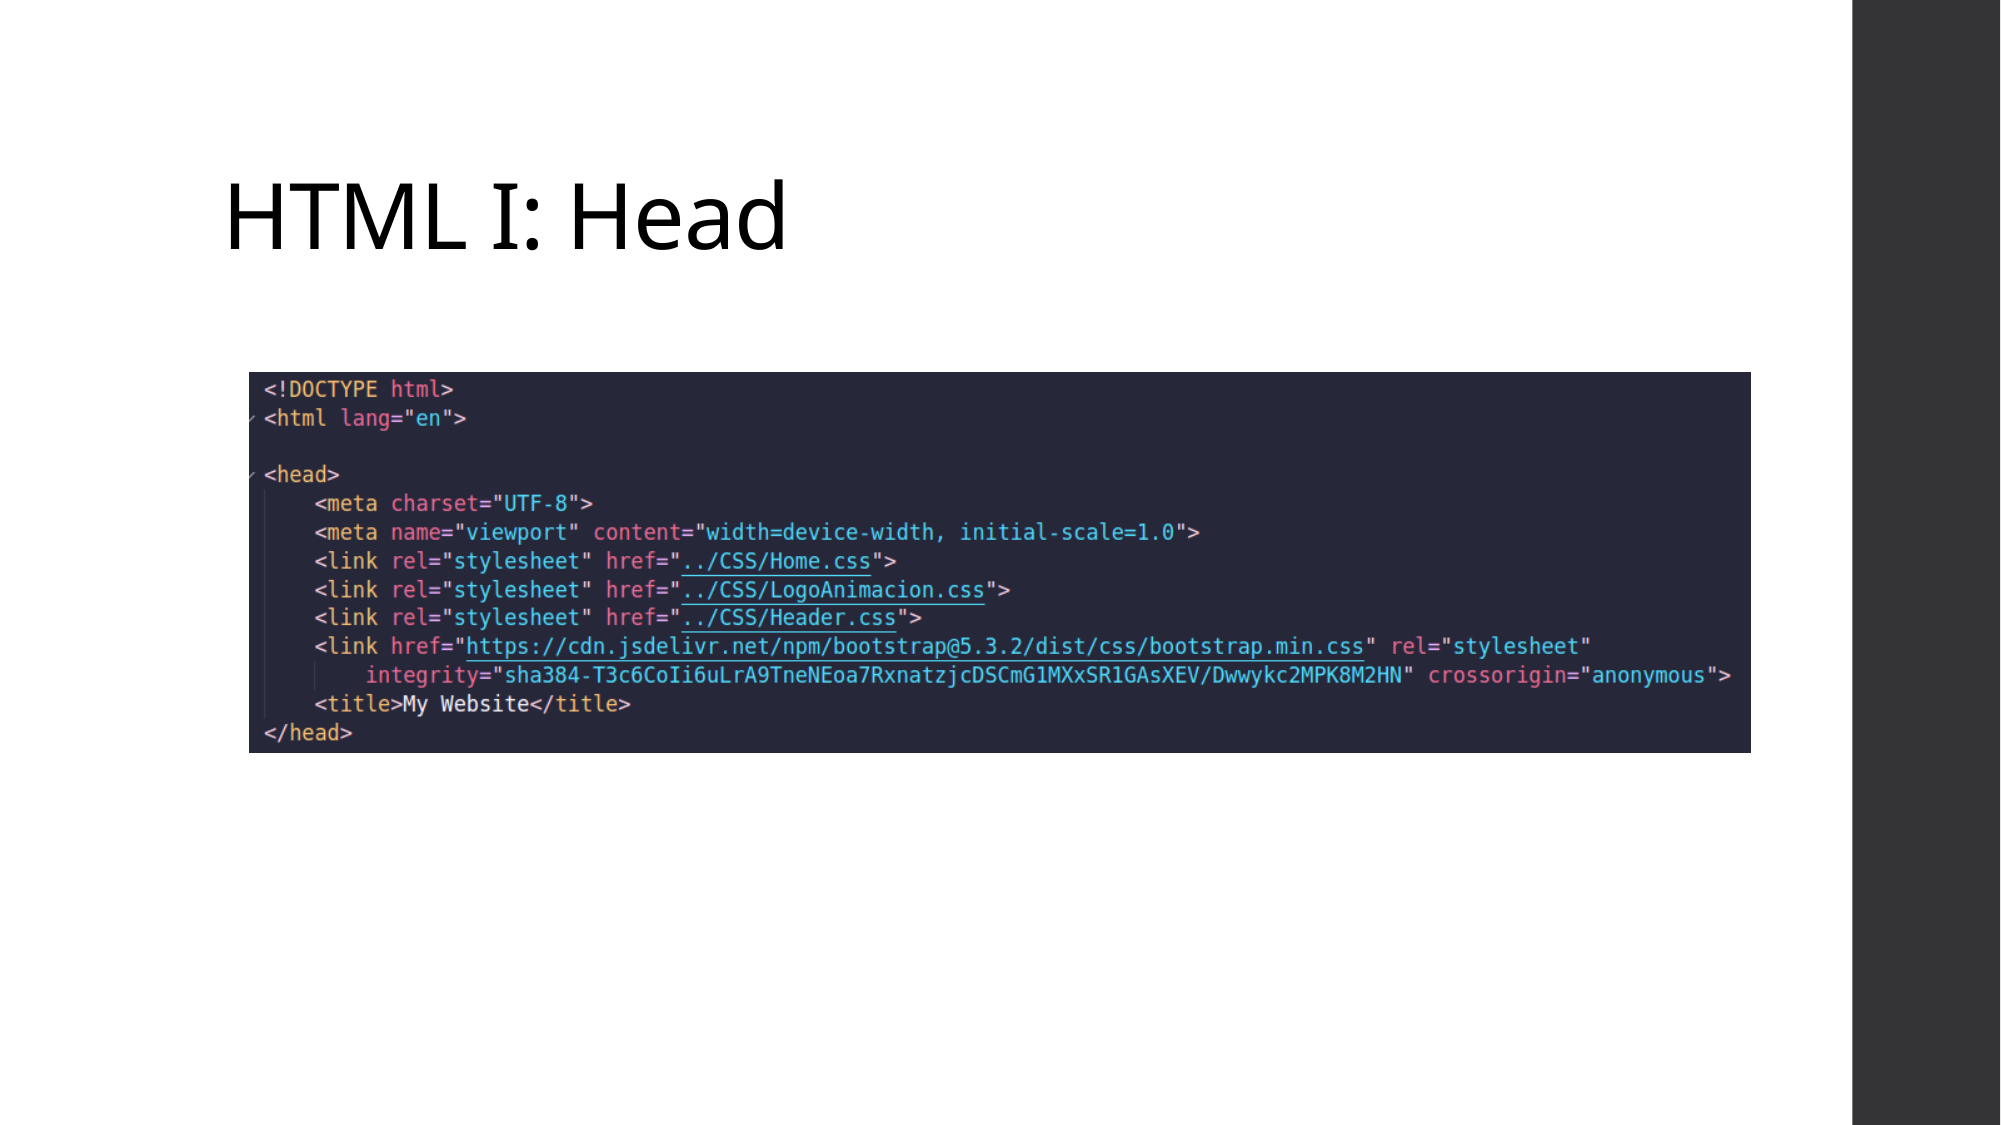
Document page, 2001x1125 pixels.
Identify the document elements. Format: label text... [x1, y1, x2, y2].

title HTML I: Head [206, 60, 1797, 278]
picture [249, 372, 1751, 753]
